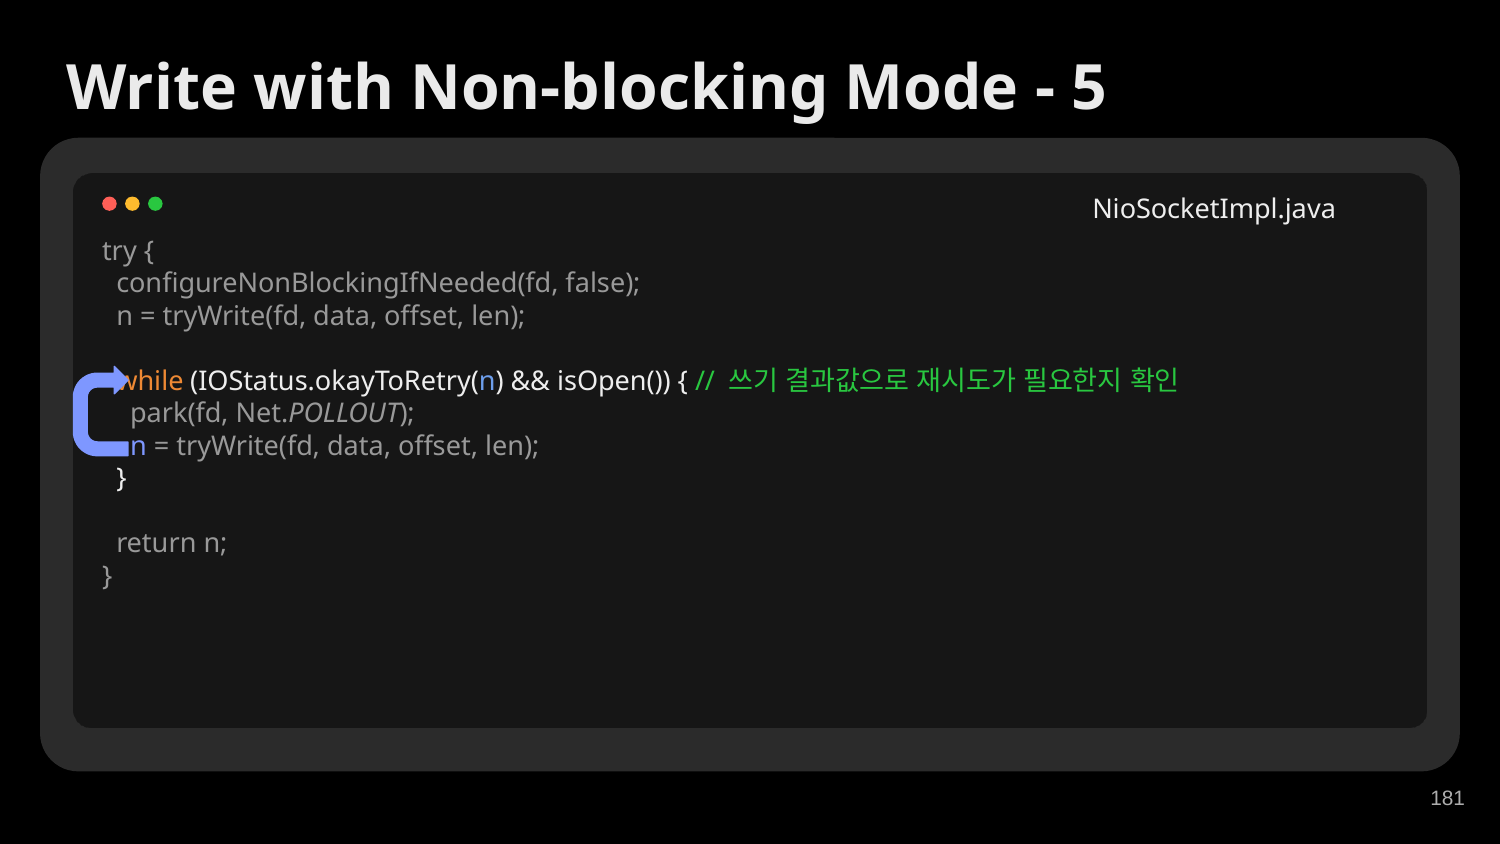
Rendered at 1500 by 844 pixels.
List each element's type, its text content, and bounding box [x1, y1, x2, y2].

picture [73, 173, 1427, 728]
text_box Write with Non-blocking Mode - 5 [51, 31, 1344, 149]
slide_number ‹#› [1389, 764, 1480, 830]
text_box [40, 138, 1460, 771]
